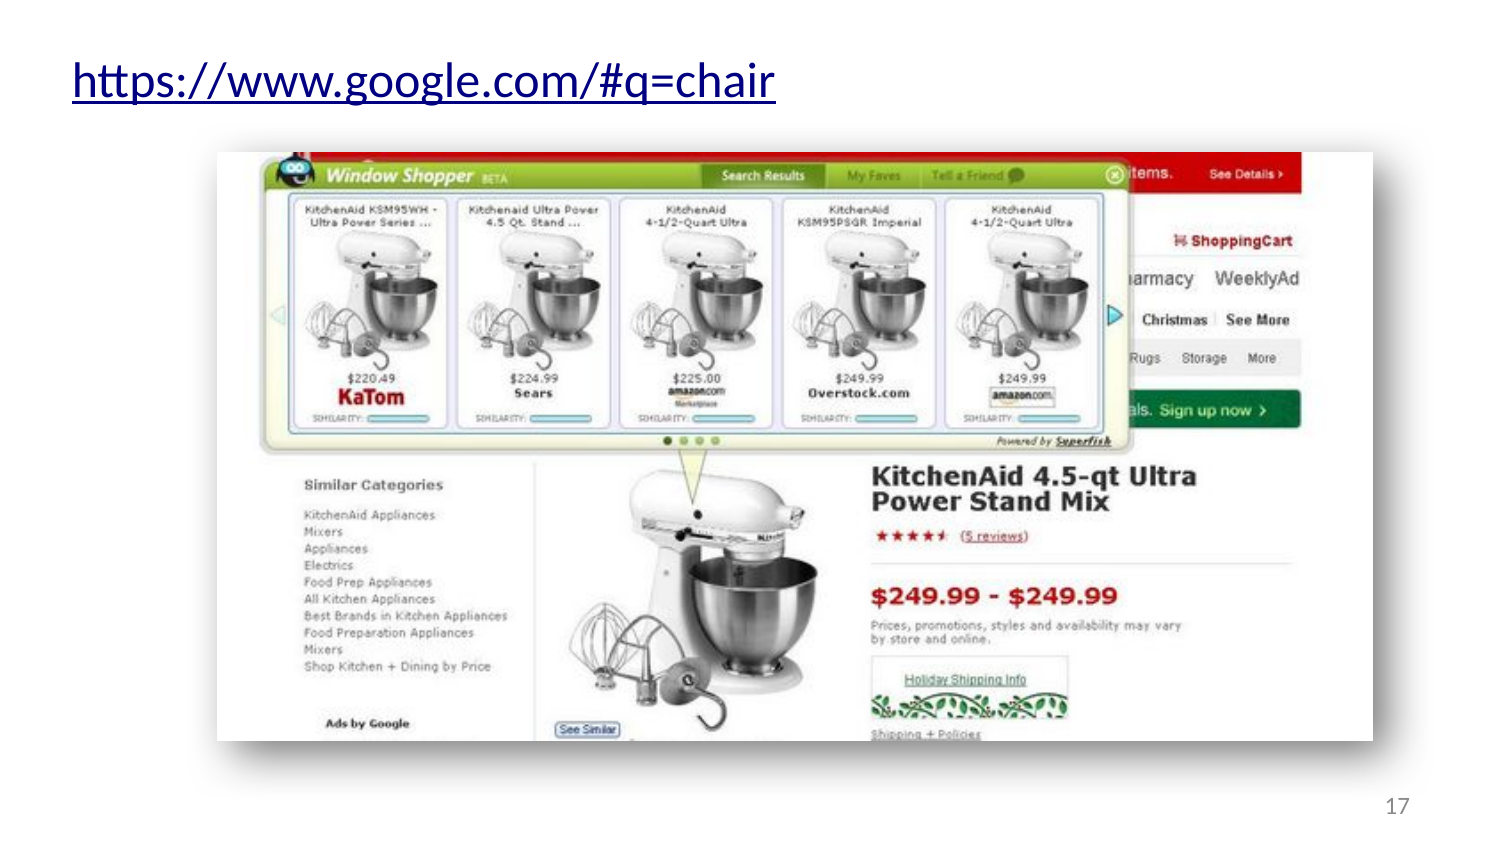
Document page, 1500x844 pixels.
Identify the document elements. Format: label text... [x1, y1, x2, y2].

text_box https://www.google.com/#q=chair [57, 39, 791, 115]
picture [217, 152, 1374, 741]
slide_number 16 [1074, 782, 1425, 827]
